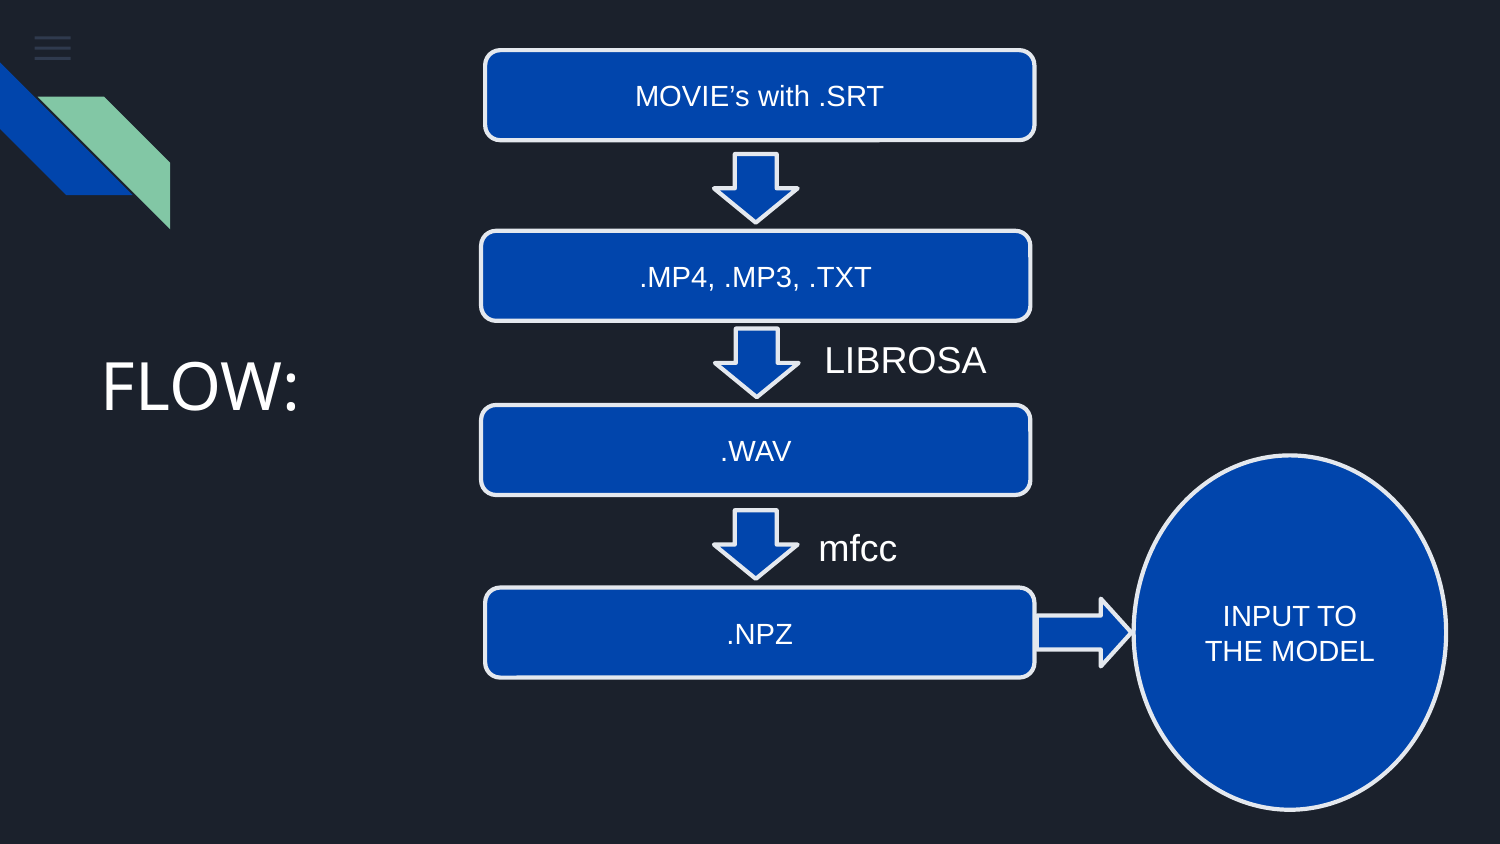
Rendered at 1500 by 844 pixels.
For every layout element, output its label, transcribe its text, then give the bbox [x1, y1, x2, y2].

text_box .WAV [478, 402, 1033, 498]
text_box INPUT TO THE MODEL [1131, 453, 1449, 812]
title FLOW: [23, 328, 378, 419]
text_box LIBROSA [809, 328, 1085, 389]
text_box [1034, 596, 1131, 669]
text_box [712, 326, 801, 399]
text_box .NPZ [483, 585, 1037, 680]
text_box mfcc [803, 516, 1078, 622]
text_box [711, 151, 800, 225]
text_box MOVIE’s with .SRT [483, 48, 1037, 143]
text_box .MP4, .MP3, .TXT [478, 228, 1033, 323]
text_box [711, 508, 800, 581]
